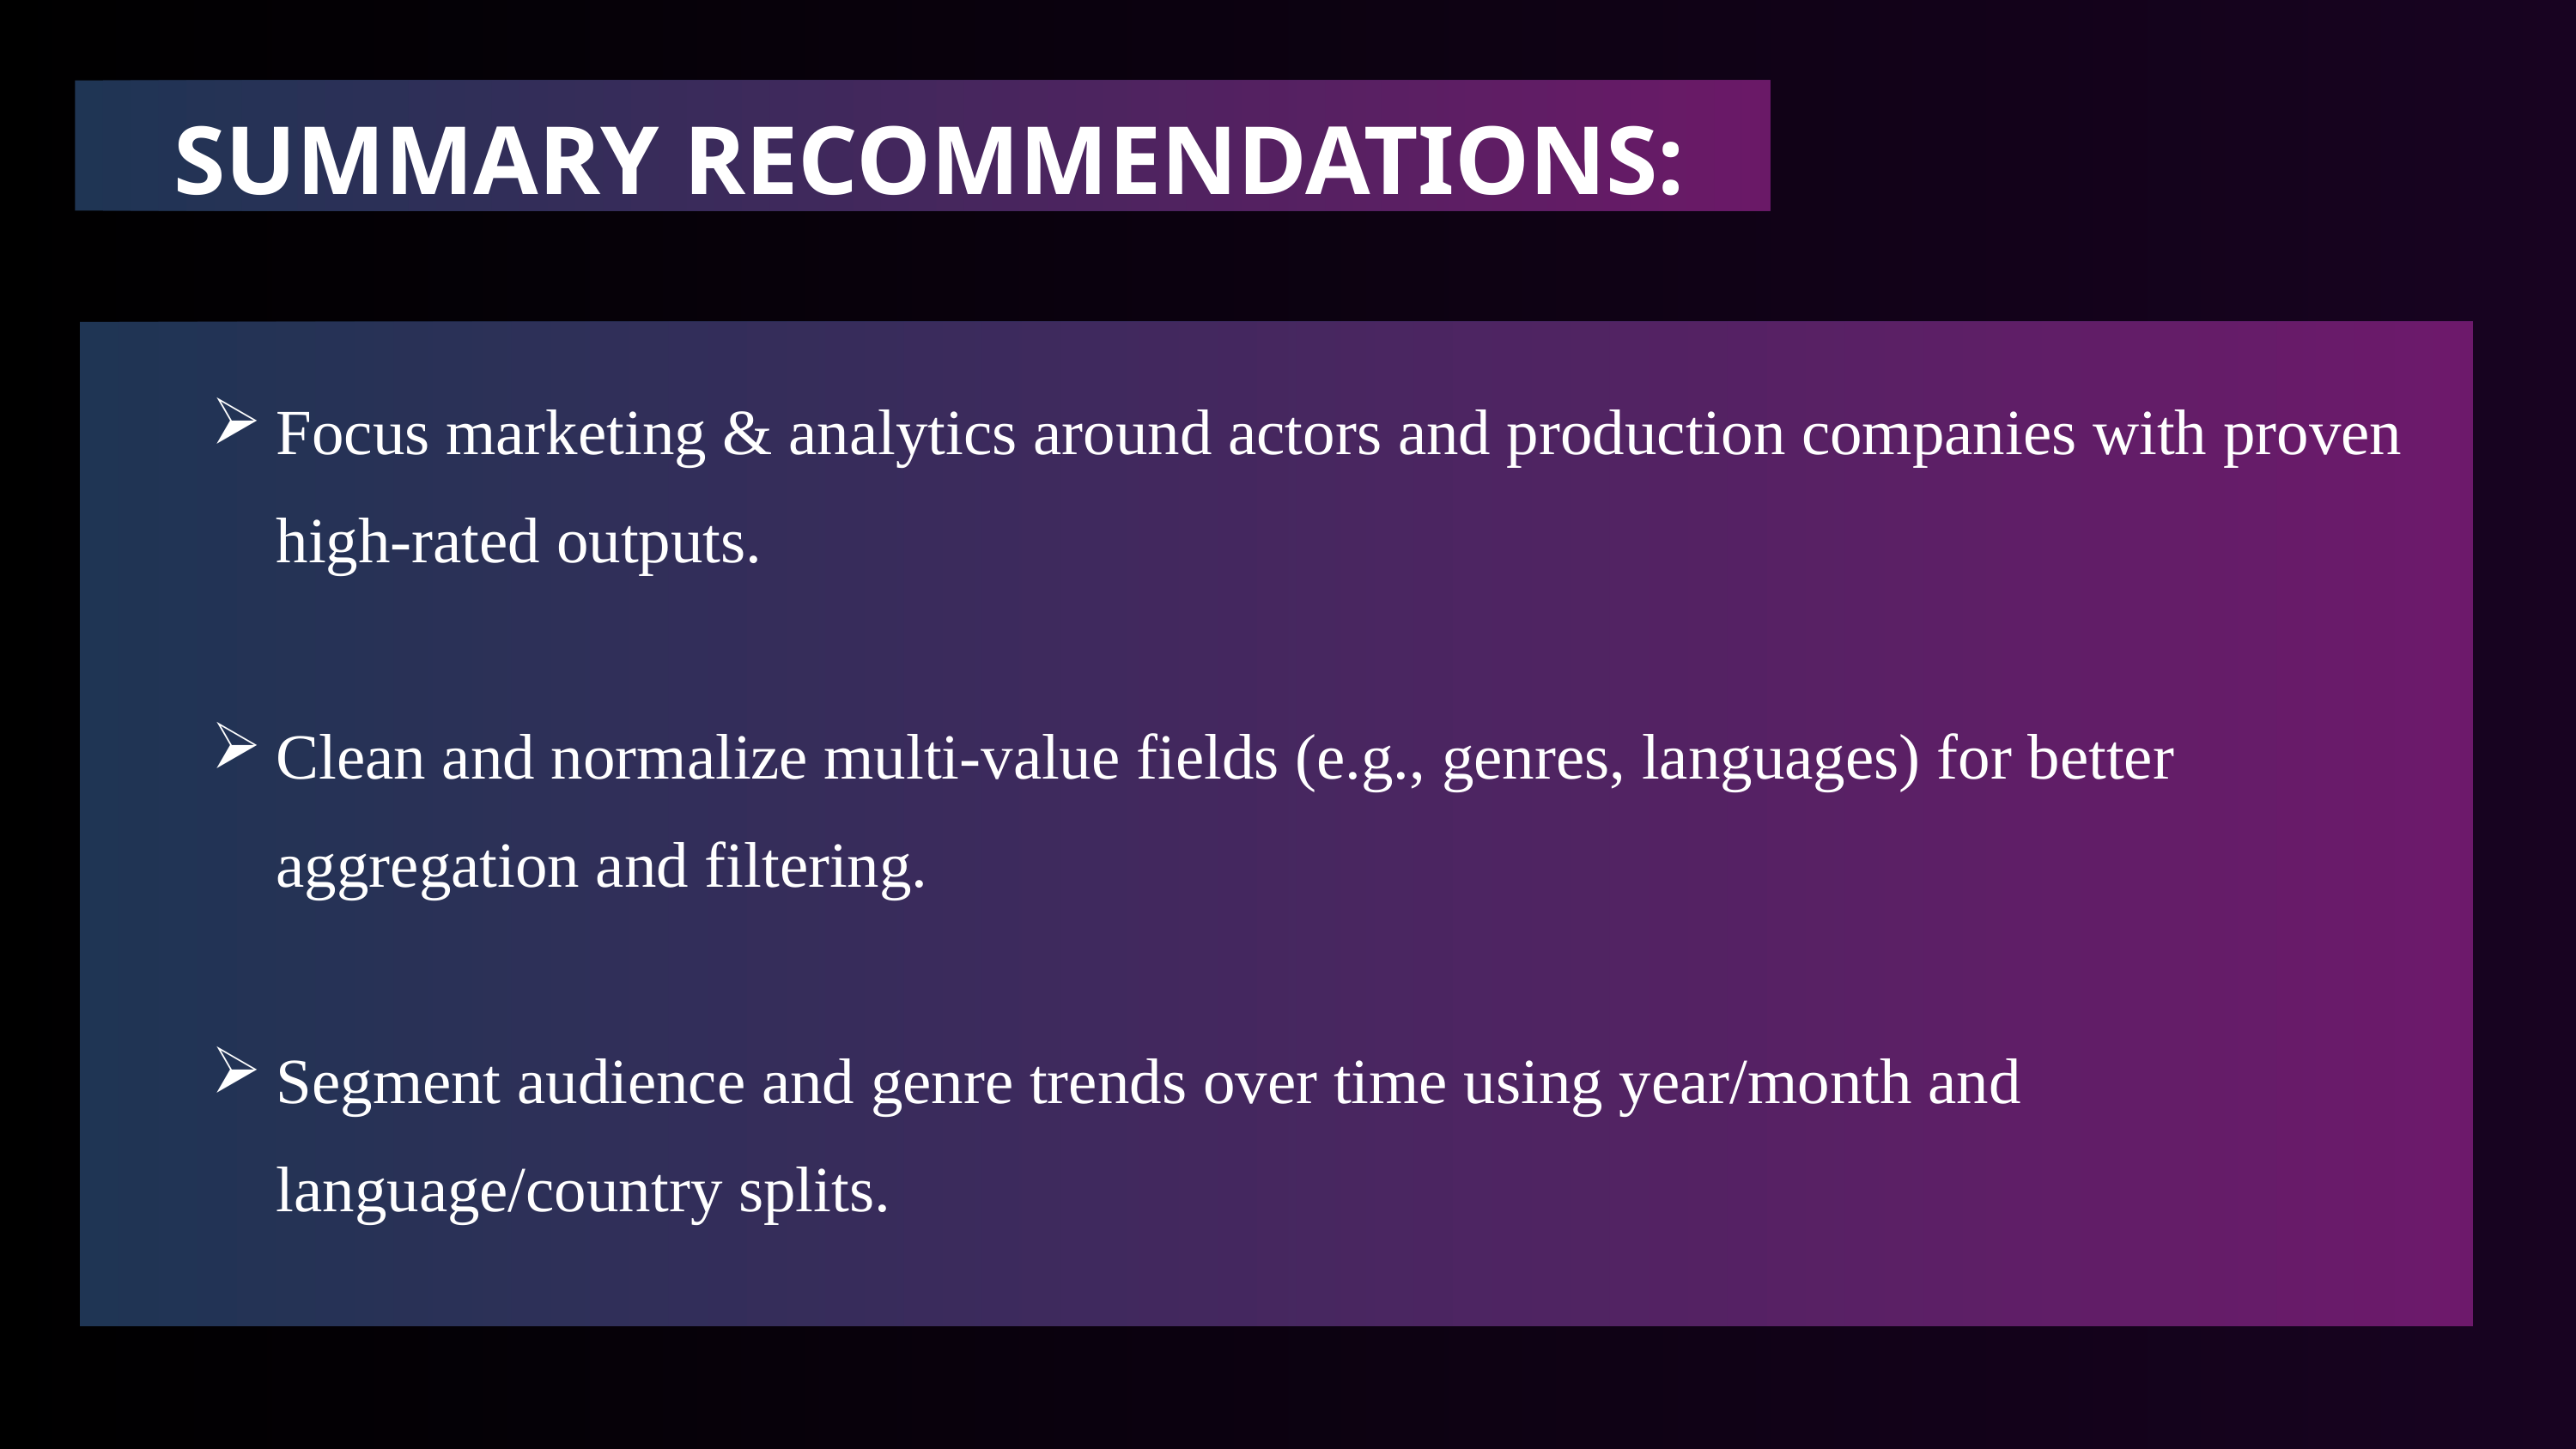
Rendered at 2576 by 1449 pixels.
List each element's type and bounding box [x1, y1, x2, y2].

text_box [79, 321, 2474, 1327]
text_box [75, 80, 1771, 211]
